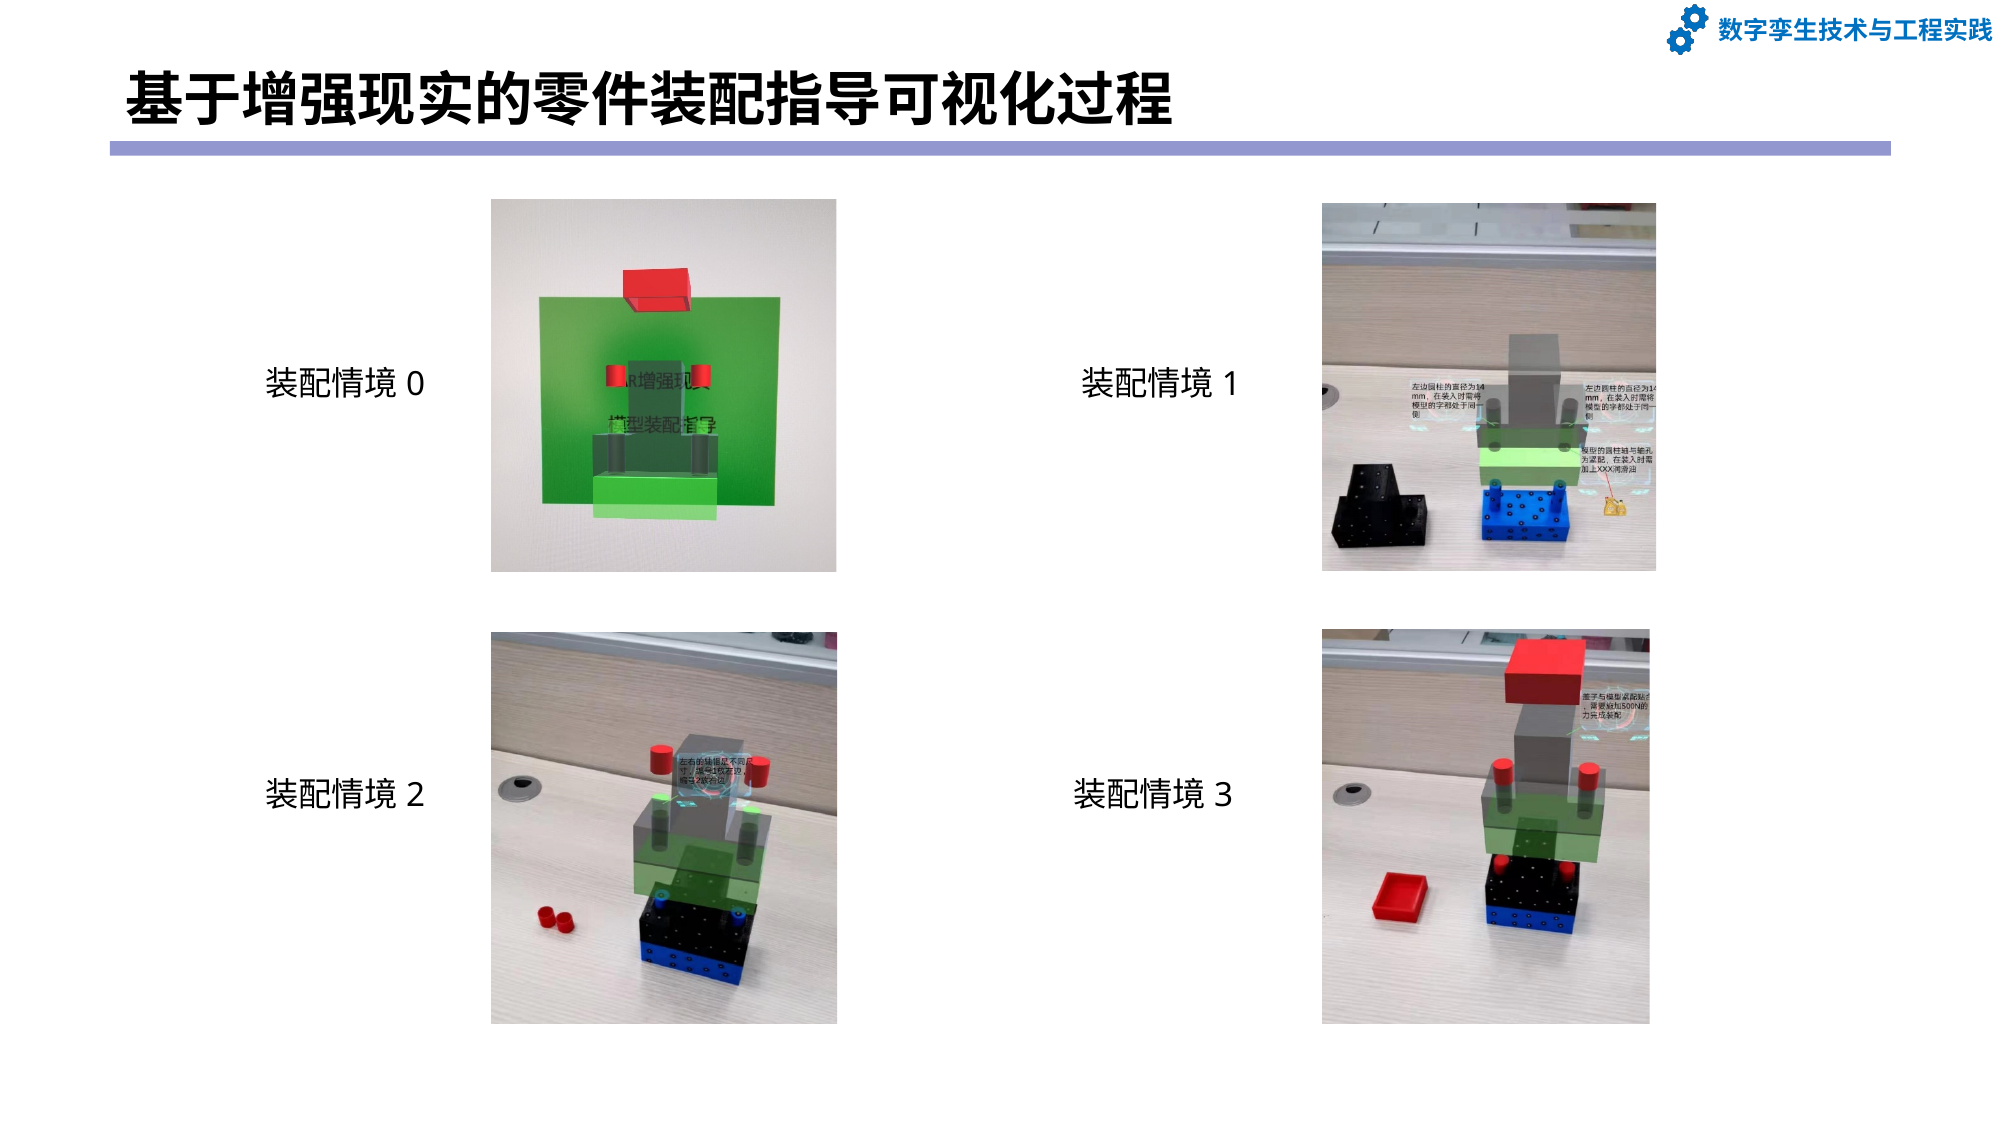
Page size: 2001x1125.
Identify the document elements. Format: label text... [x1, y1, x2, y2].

picture [491, 632, 838, 1024]
picture [1322, 203, 1657, 571]
title 基于增强现实的零件装配指导可视化过程 [109, 0, 1890, 142]
text_box 装配情境2 [250, 765, 440, 821]
picture [1321, 629, 1650, 1024]
text_box 装配情境1 [1066, 354, 1256, 410]
picture [491, 199, 837, 572]
text_box 装配情境0 [250, 354, 440, 410]
text_box 装配情境3 [1058, 765, 1248, 821]
